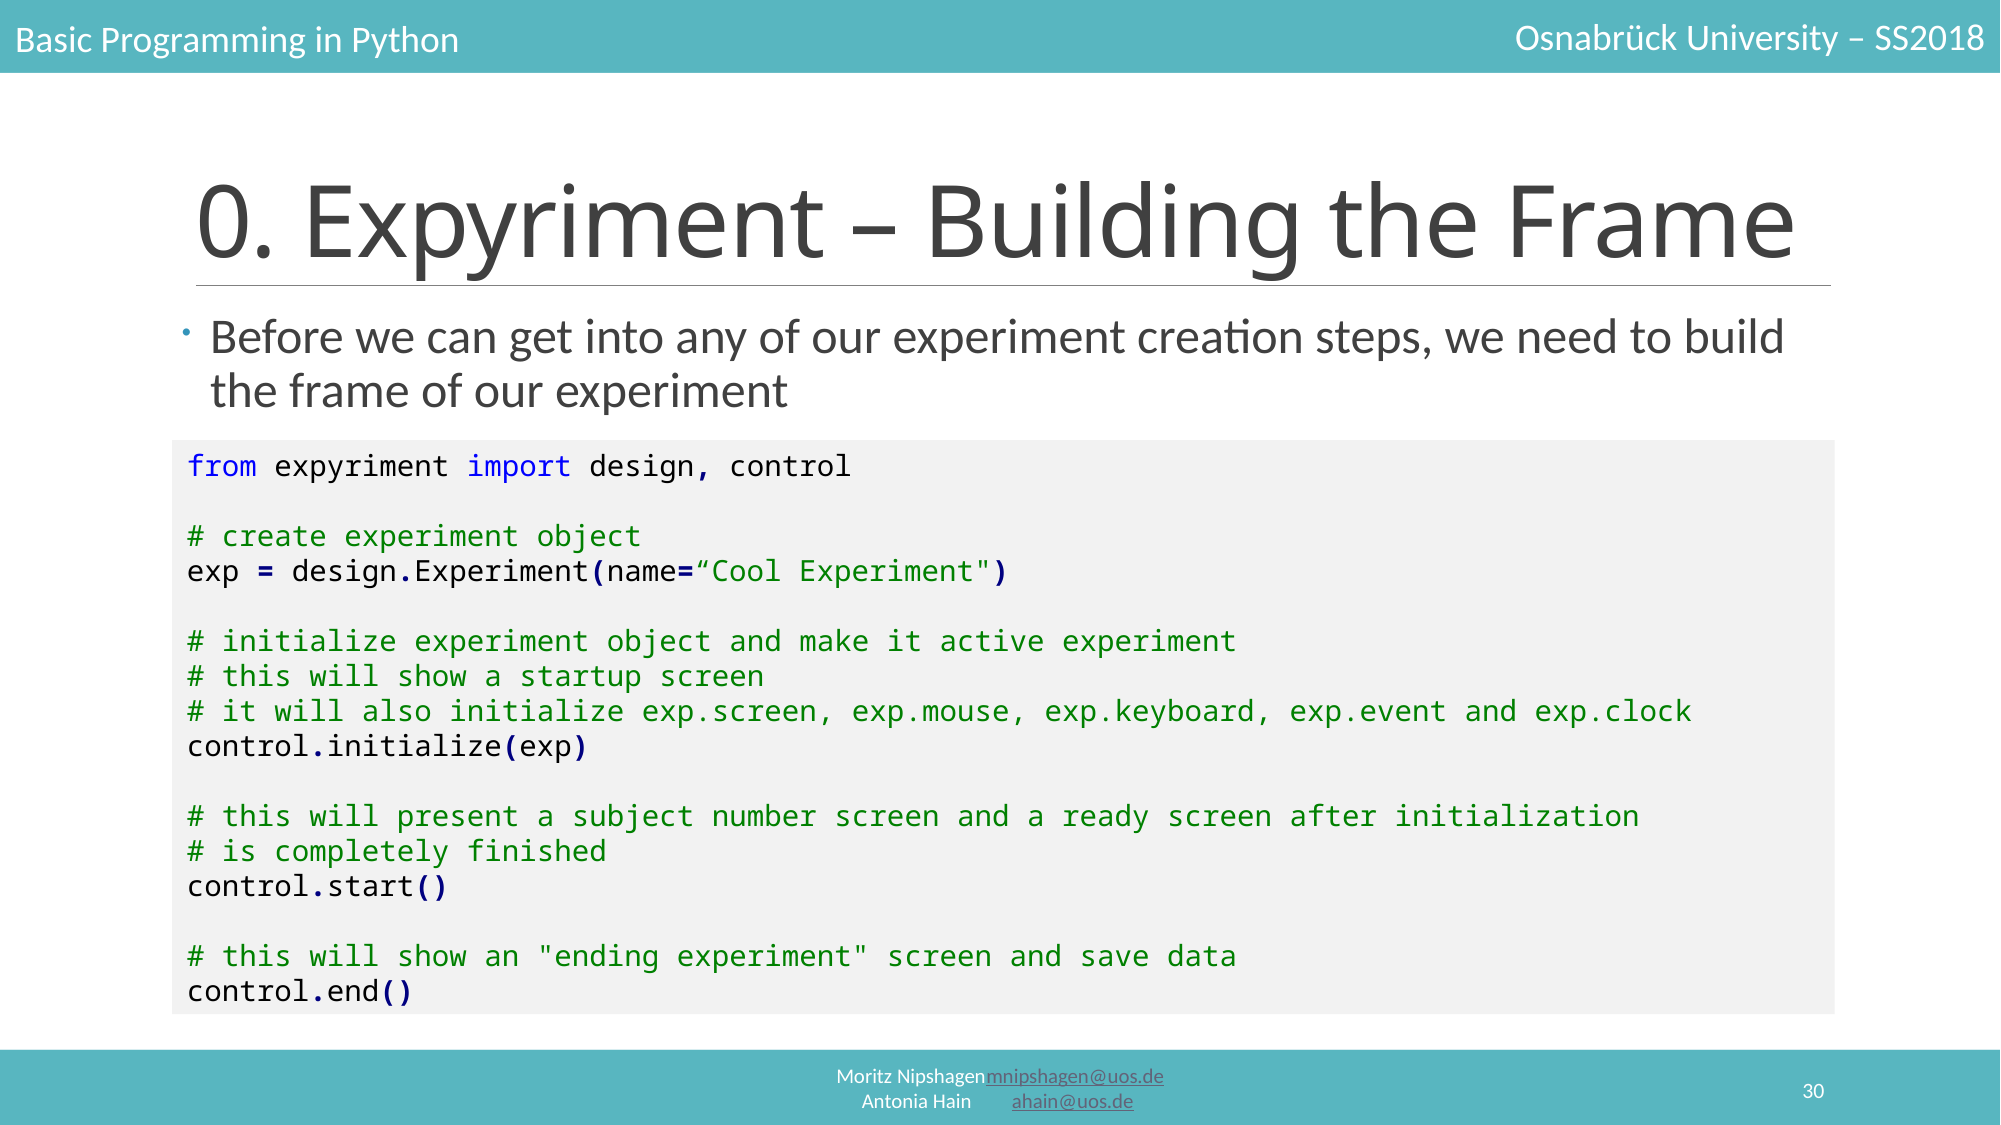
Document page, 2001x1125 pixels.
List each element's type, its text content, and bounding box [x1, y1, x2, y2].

text_box from expyriment import design, control # create experiment object exp = design.Experiment(name=“Cool Experiment") # initialize experiment object and make it active experiment # this will show a startup screen # it will also initialize exp.screen, exp.mouse, exp.keyboard, exp.event and exp.clock control.initialize(exp) # this will present a subject number screen and a ready screen after initialization # is completely finished control.start() # this will show an "ending experiment" screen and save data control.end() [172, 440, 1835, 1015]
title 0. Expyriment – Building the Frame [180, 162, 1830, 285]
slide_number 30 [1624, 1059, 1840, 1120]
list Before we can get into any of our experiment creation steps, we need to build the frame of our experiment [180, 302, 1830, 440]
